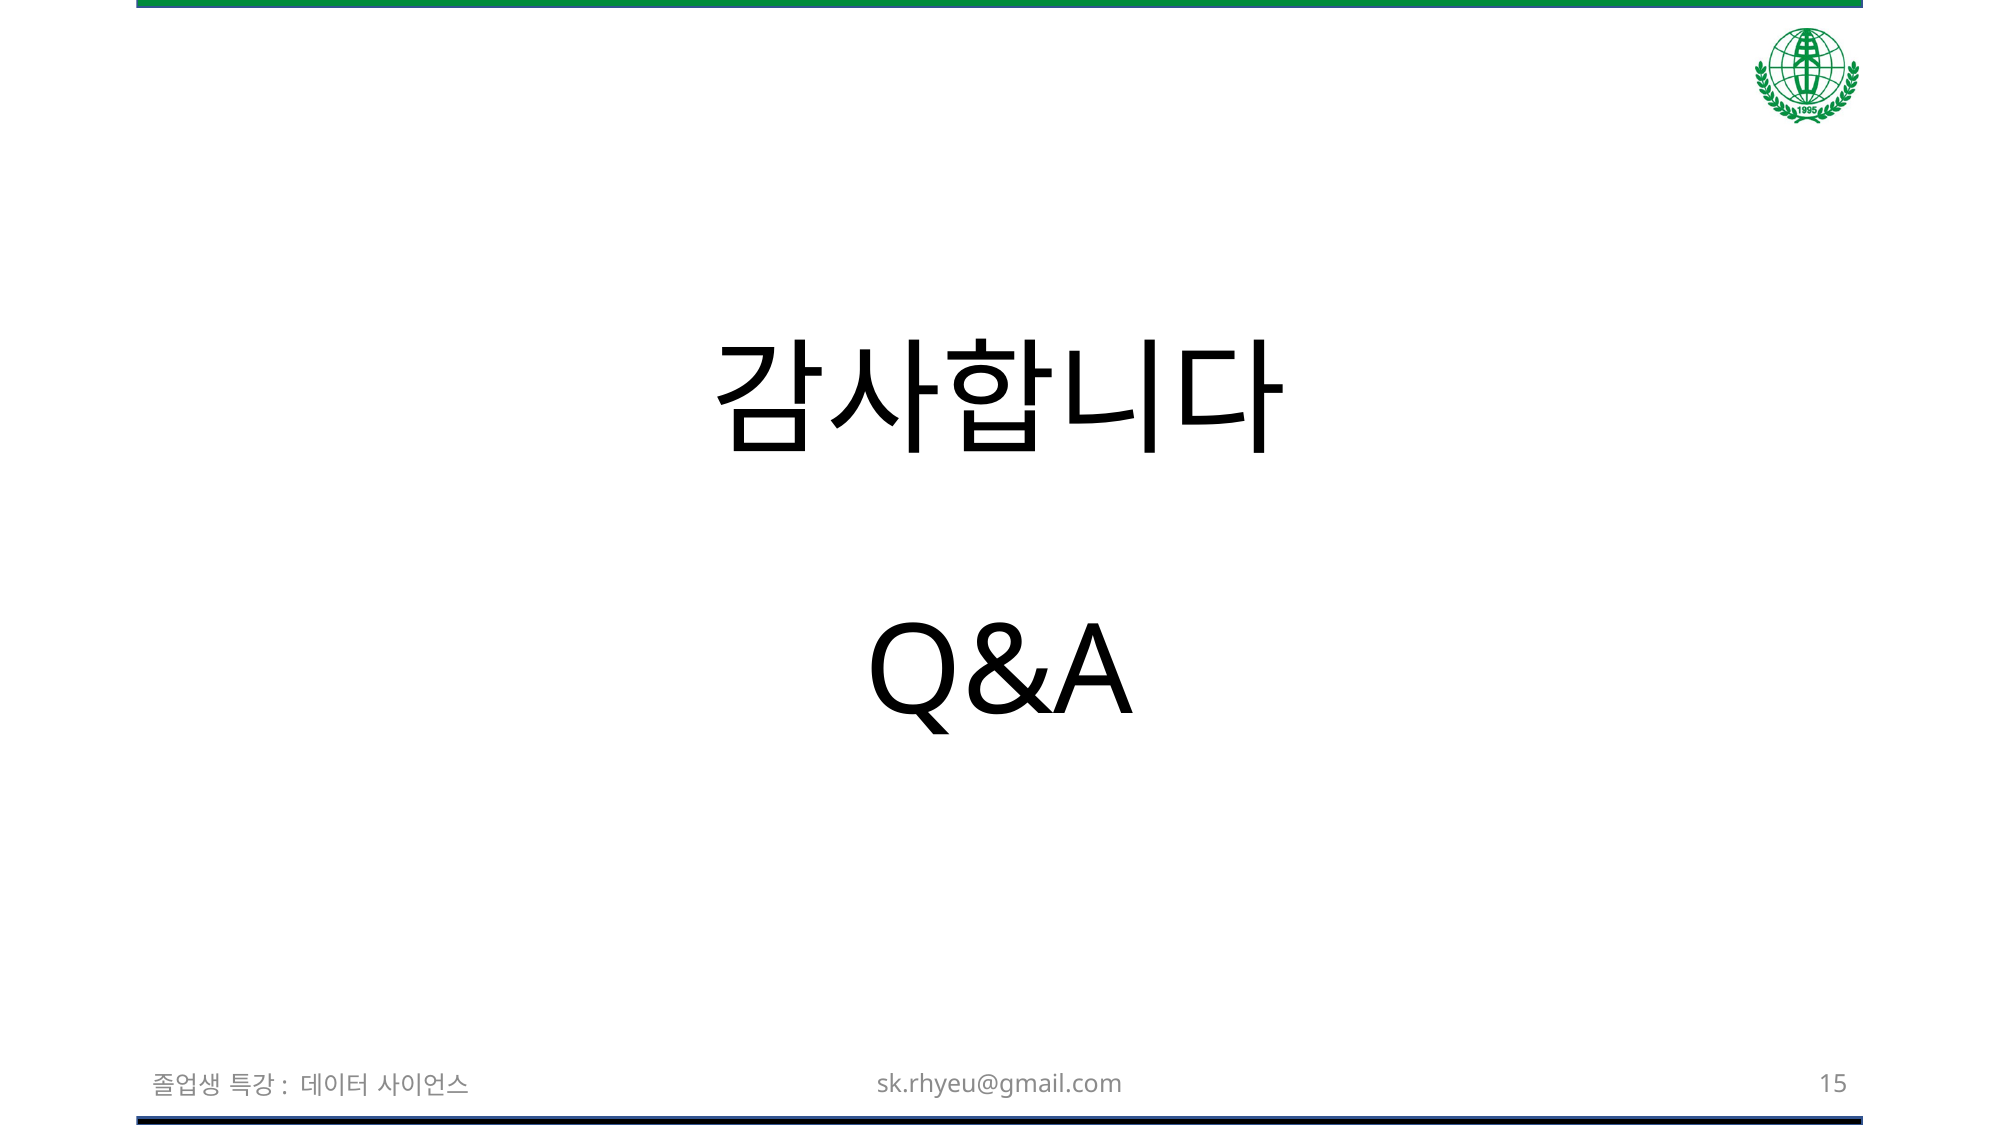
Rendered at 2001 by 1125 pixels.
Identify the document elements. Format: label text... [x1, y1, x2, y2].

picture [1751, 22, 1863, 127]
slide_number 졸업생 특강: 데이터 사이언스 [137, 1054, 588, 1115]
slide_number 15 [1412, 1054, 1863, 1115]
title 감사합니다 Q&A [136, 280, 1862, 749]
footer sk.rhyeu@gmail.com [662, 1054, 1338, 1115]
